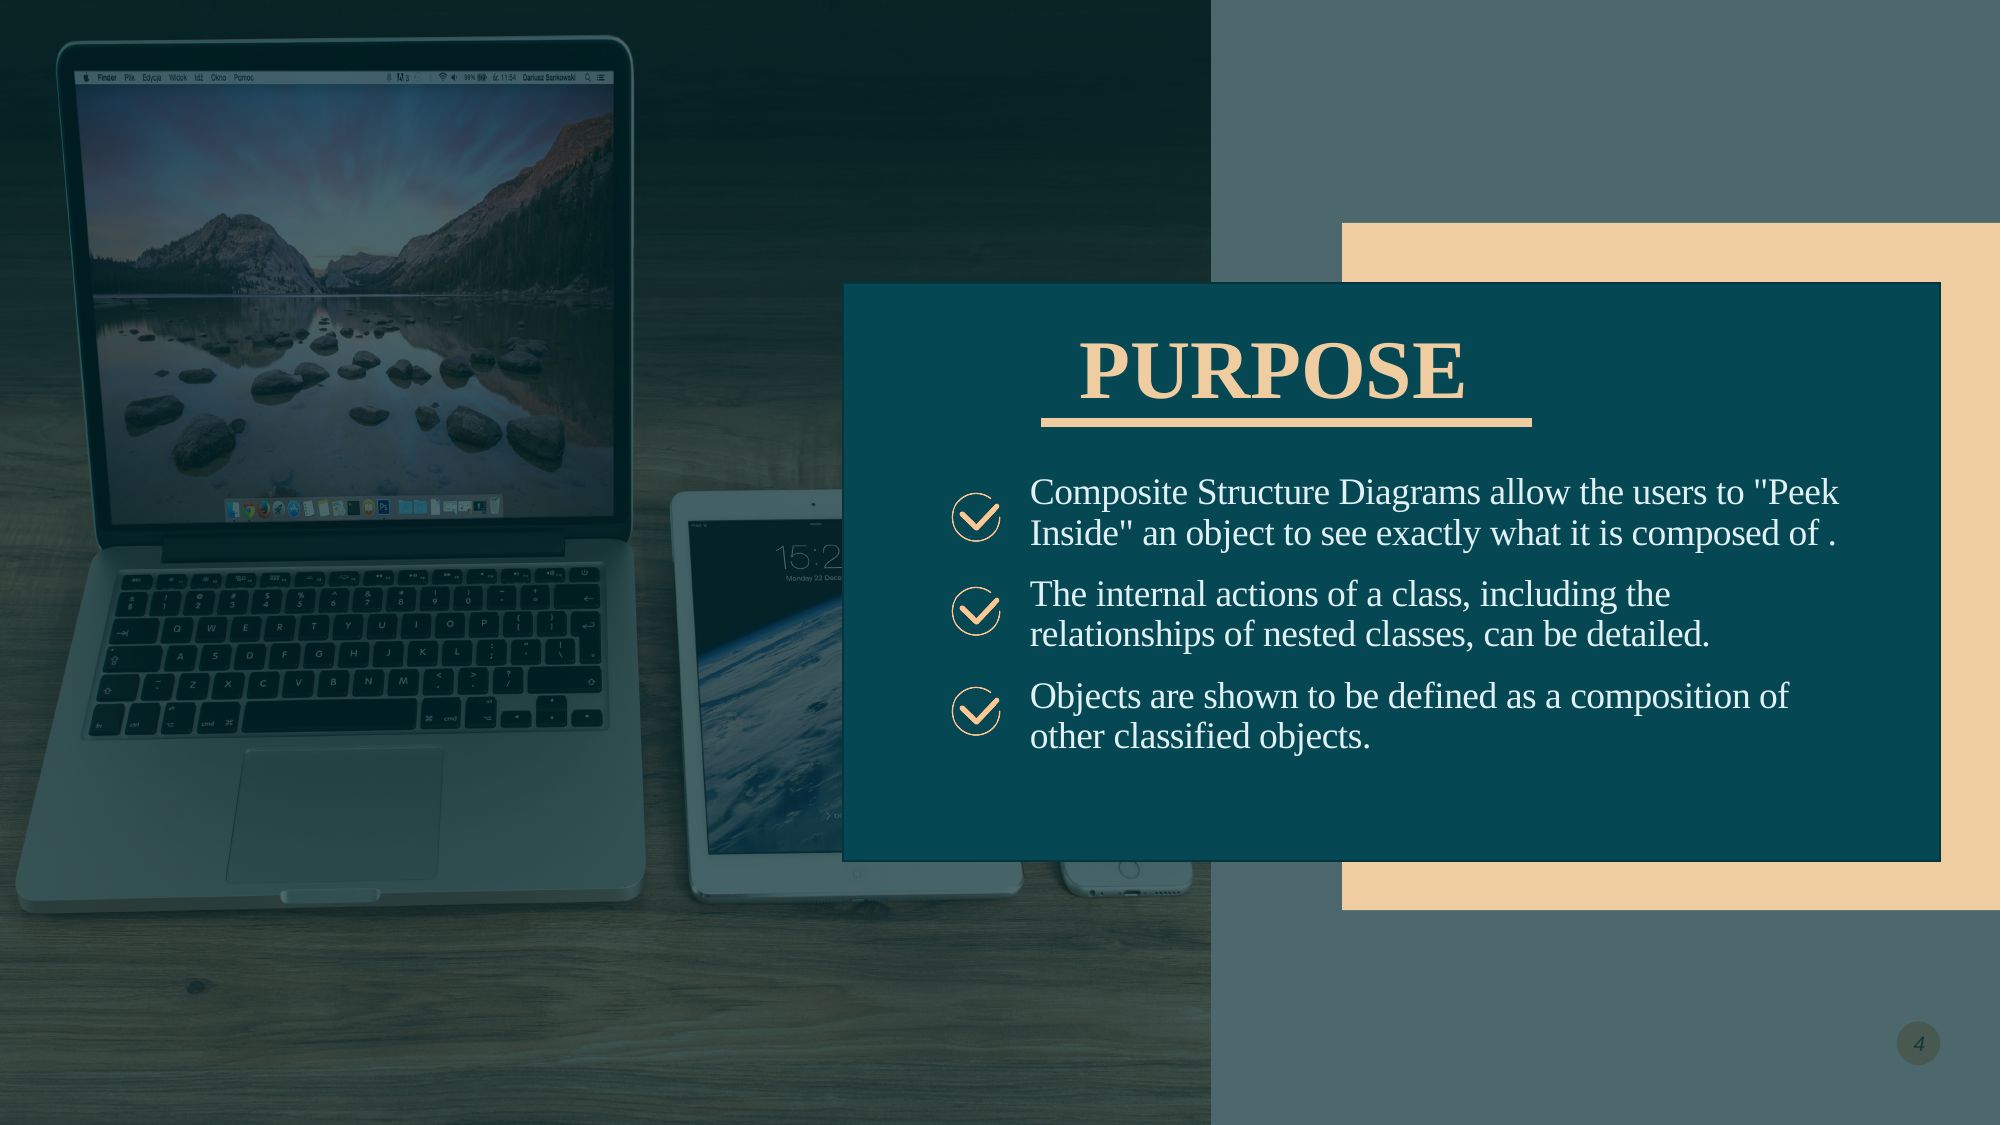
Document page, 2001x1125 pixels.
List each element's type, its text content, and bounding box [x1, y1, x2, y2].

text_box [1211, 282, 1941, 862]
text_box PURPOSE [1211, 240, 1545, 465]
text_box Composite Structure Diagrams allow the users to "Peek Inside" an object to see exactly what it is composed of . The internal actions of a class, including the relationships of nested classes, can be detailed. Objects are shown to be defined as a composition of other classified objects. [1211, 464, 1866, 835]
text_box [1211, 862, 2000, 1125]
picture [0, 0, 1211, 1125]
text_box [1342, 222, 2000, 911]
slide_number 4 [1881, 1012, 1940, 1073]
text_box [1211, 0, 2000, 240]
